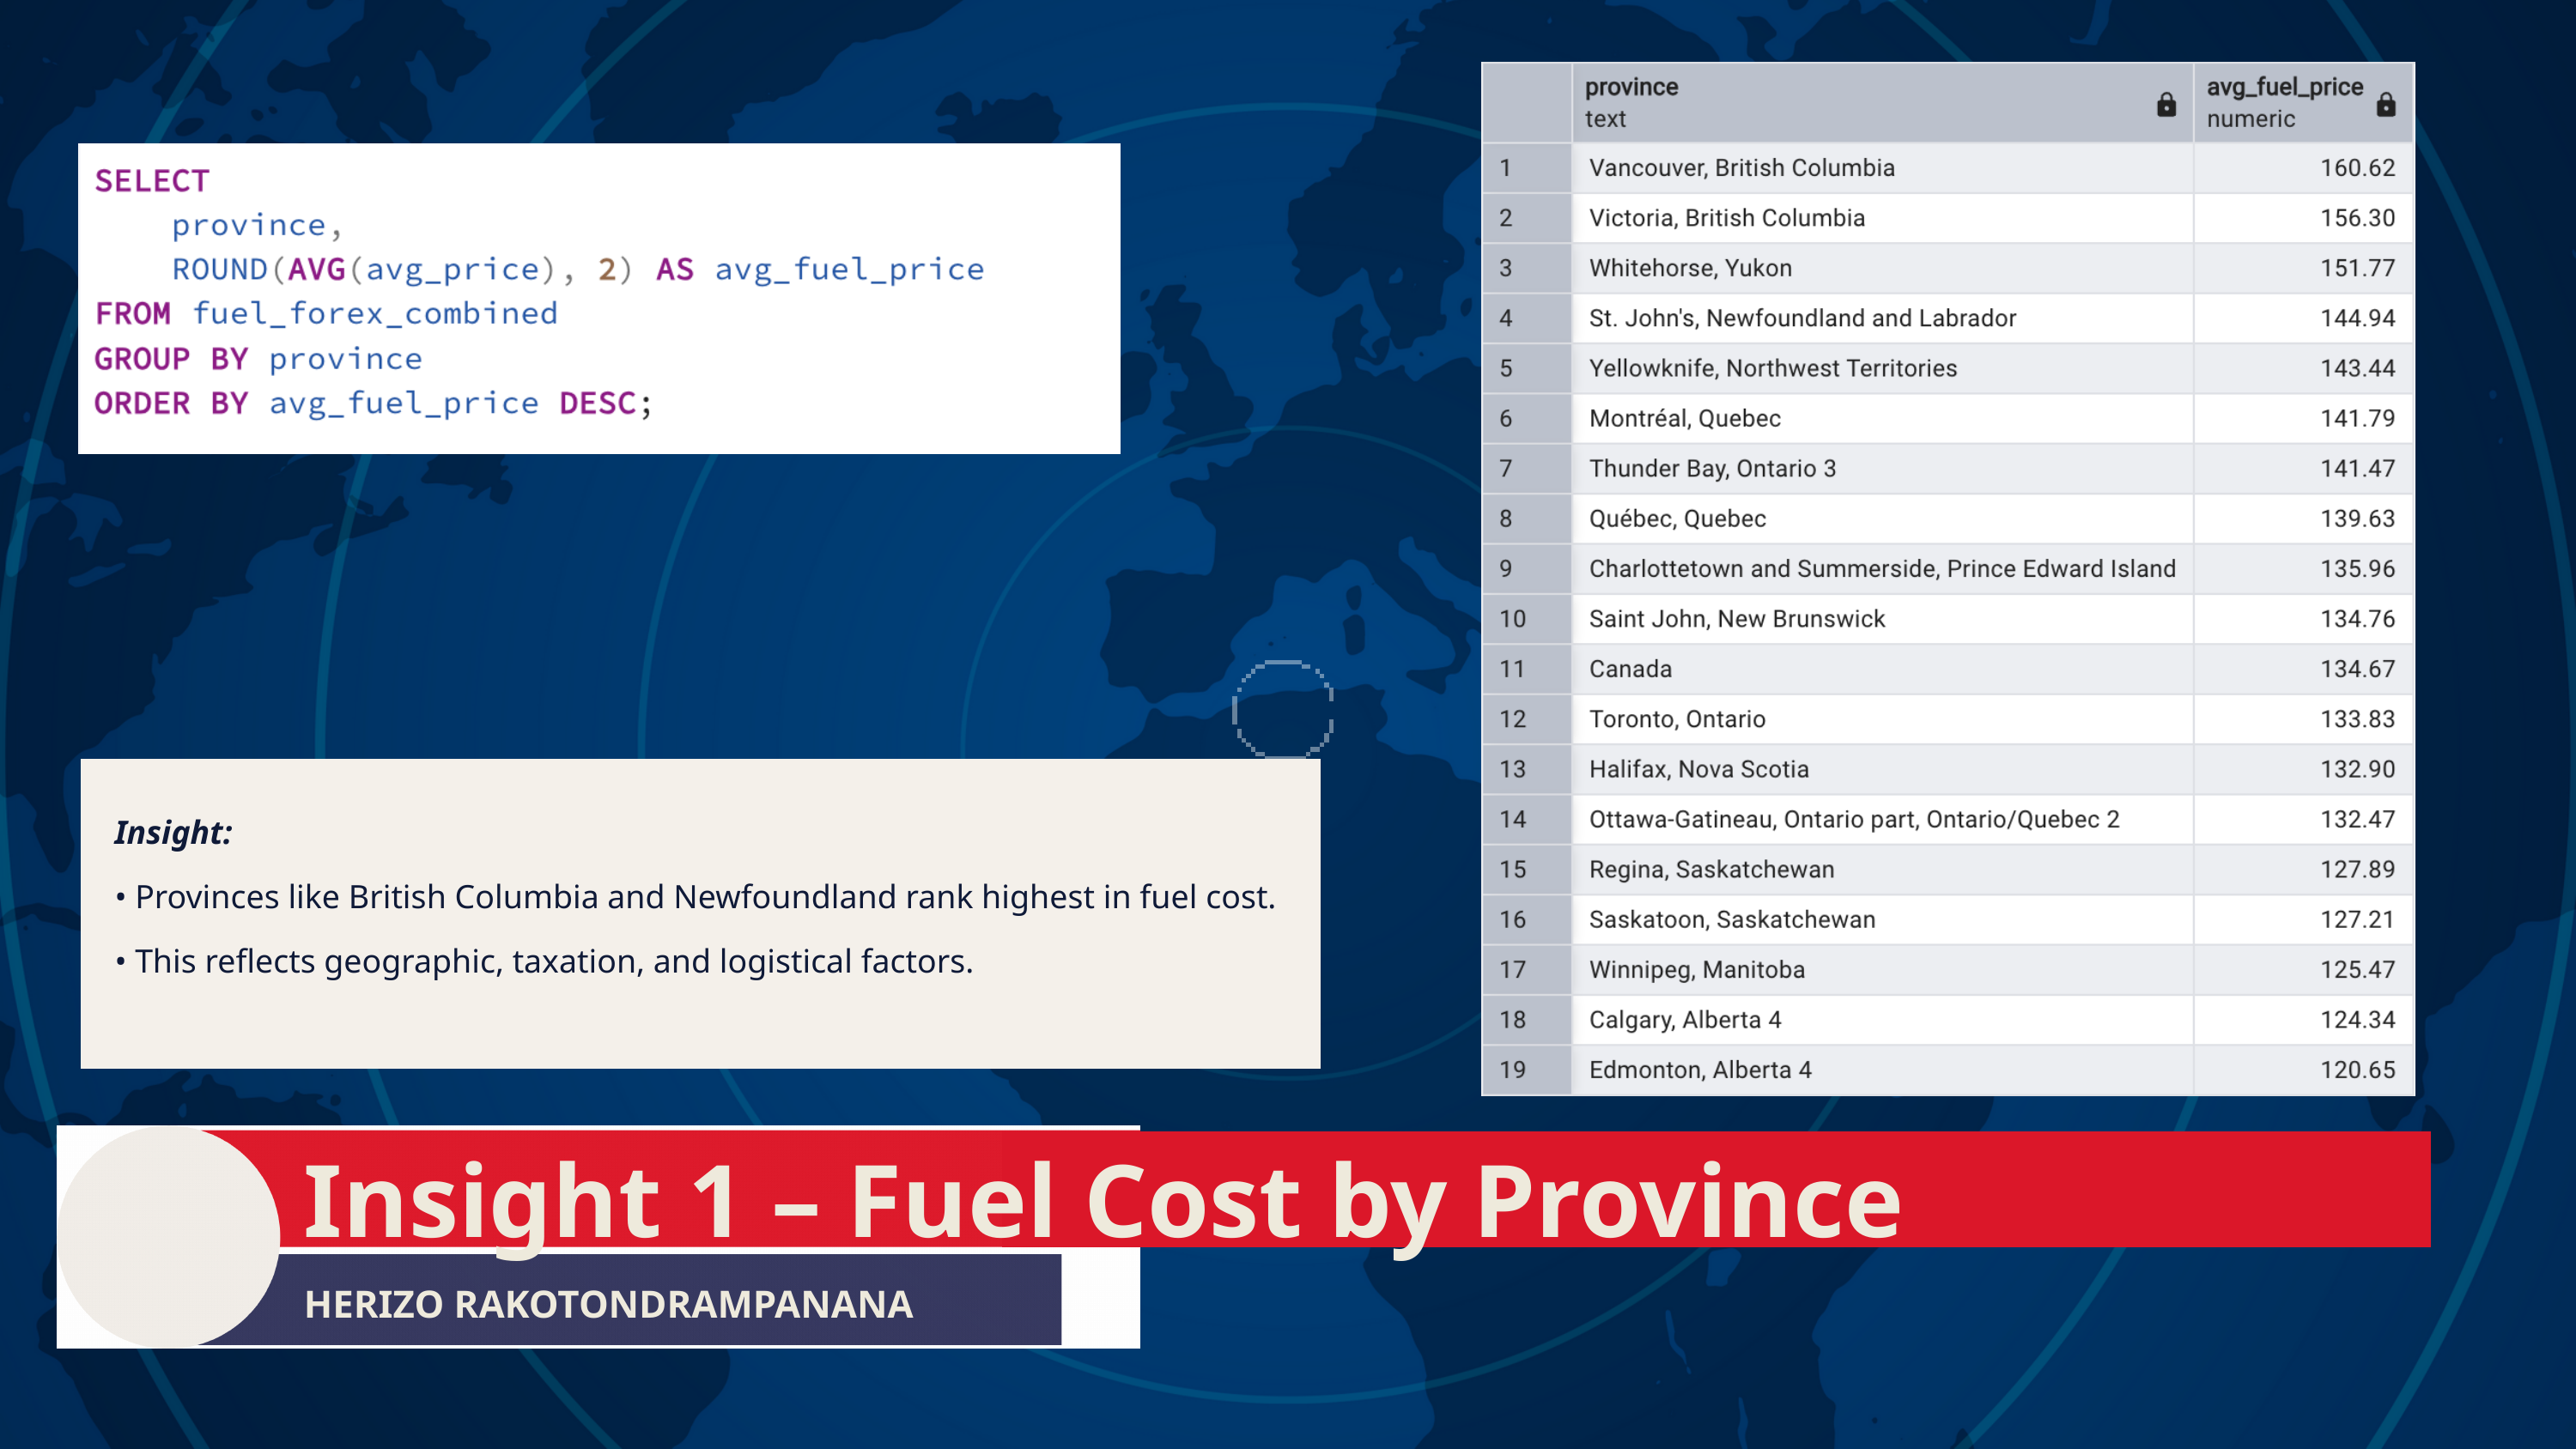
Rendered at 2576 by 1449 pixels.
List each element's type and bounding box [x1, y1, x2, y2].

text_box [1002, 1131, 2432, 1248]
picture [0, 0, 2576, 1449]
text_box [80, 758, 1321, 1070]
